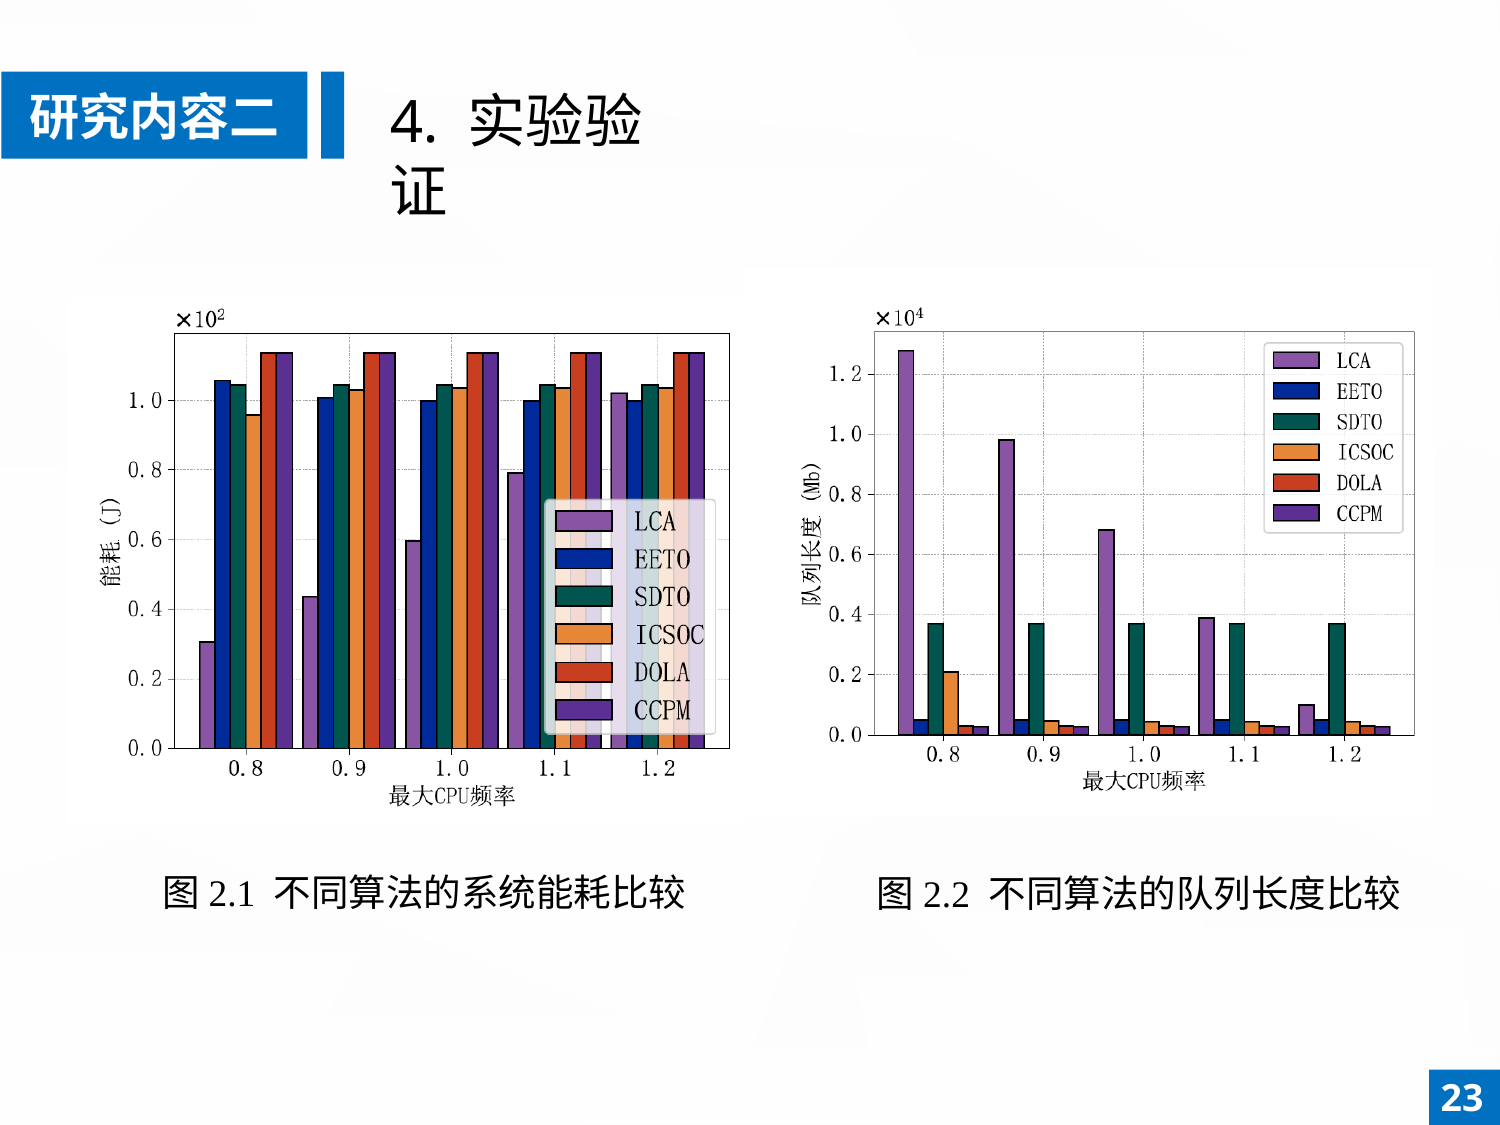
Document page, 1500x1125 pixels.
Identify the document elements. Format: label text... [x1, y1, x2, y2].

text_box 图2.1 不同算法的系统能耗比较 [136, 861, 713, 922]
text_box 图2.2 不同算法的队列长度比较 [841, 862, 1437, 923]
text_box 4. 实验验证 [374, 77, 713, 232]
picture [67, 268, 1434, 826]
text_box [1, 71, 345, 159]
